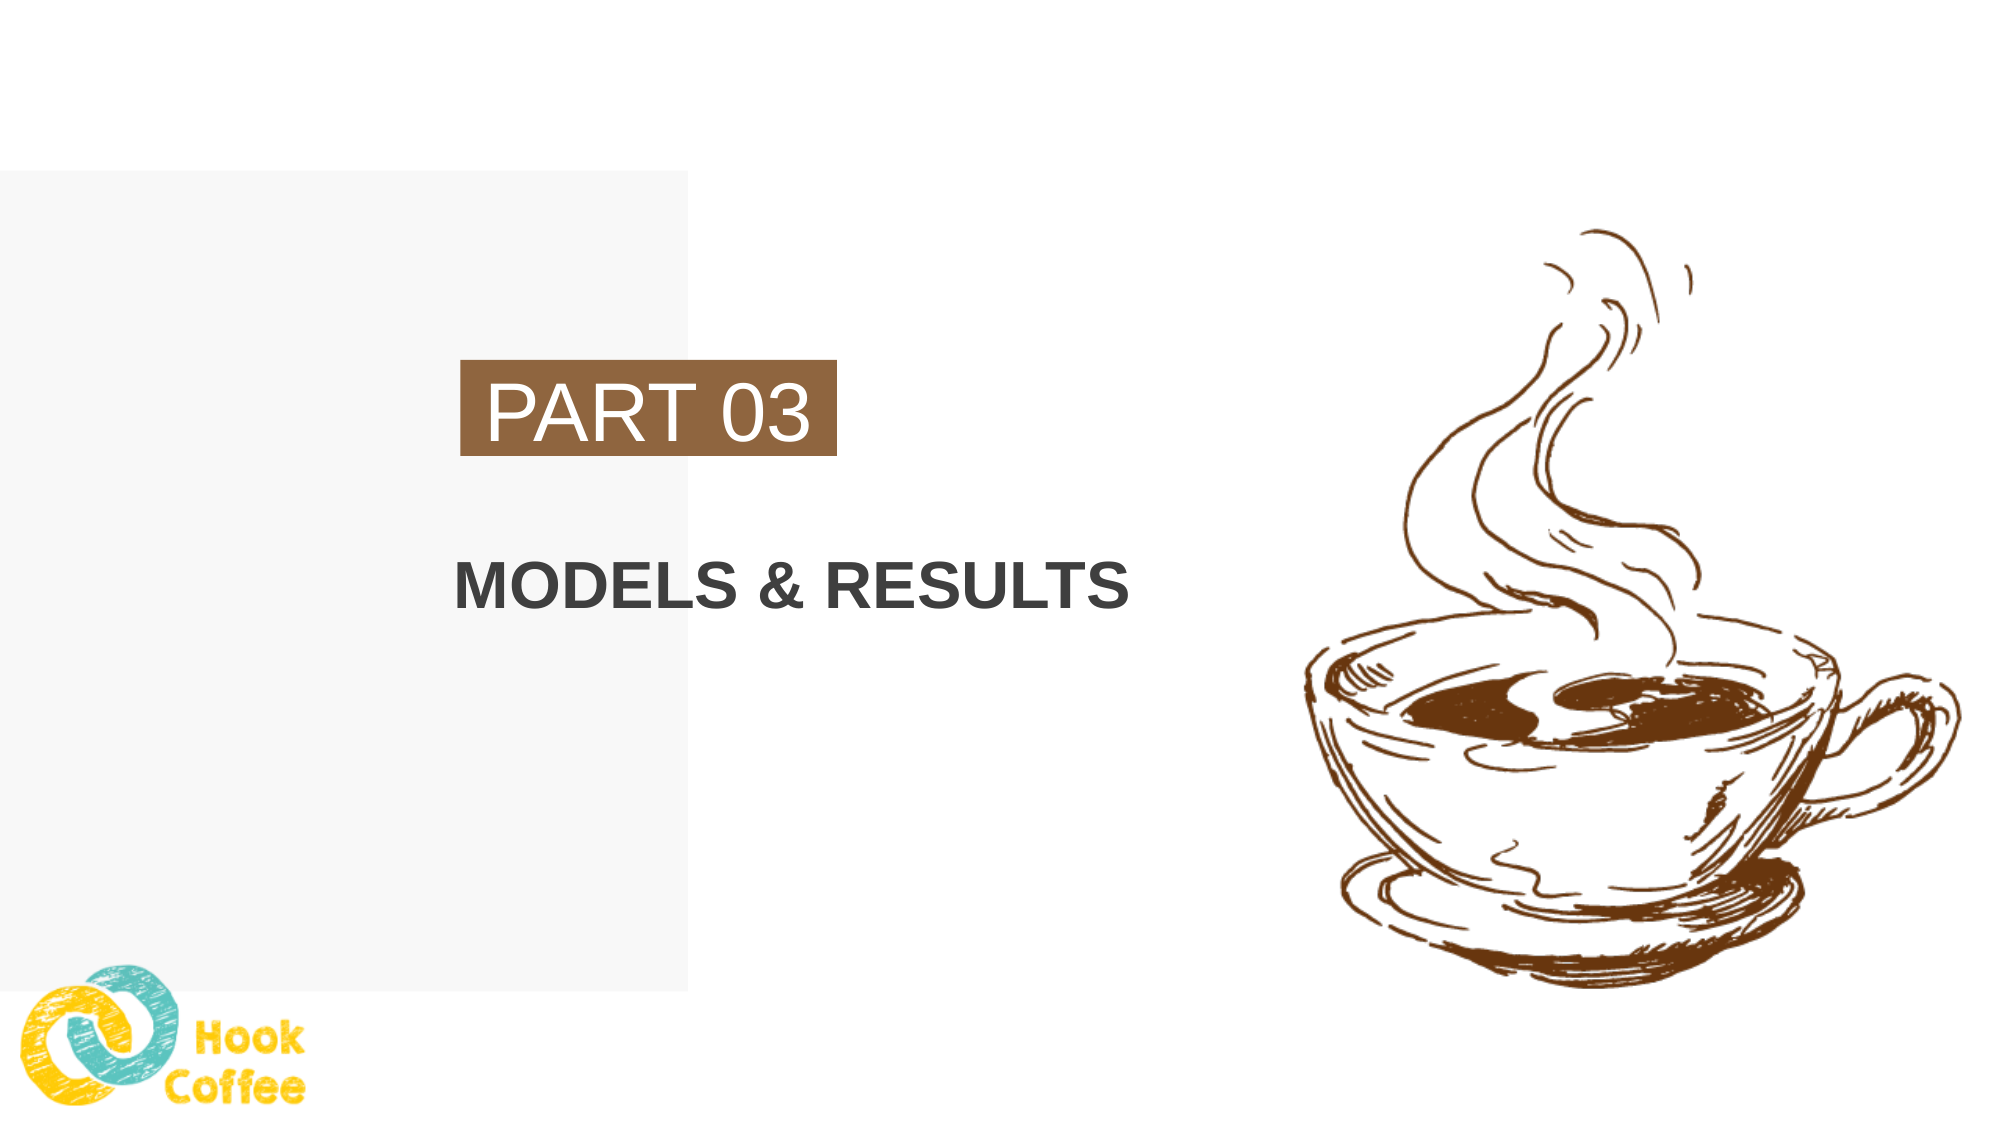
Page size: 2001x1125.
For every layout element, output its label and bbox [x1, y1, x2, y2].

text_box [0, 170, 1371, 992]
picture [1126, 162, 2000, 1101]
picture [15, 992, 318, 1110]
